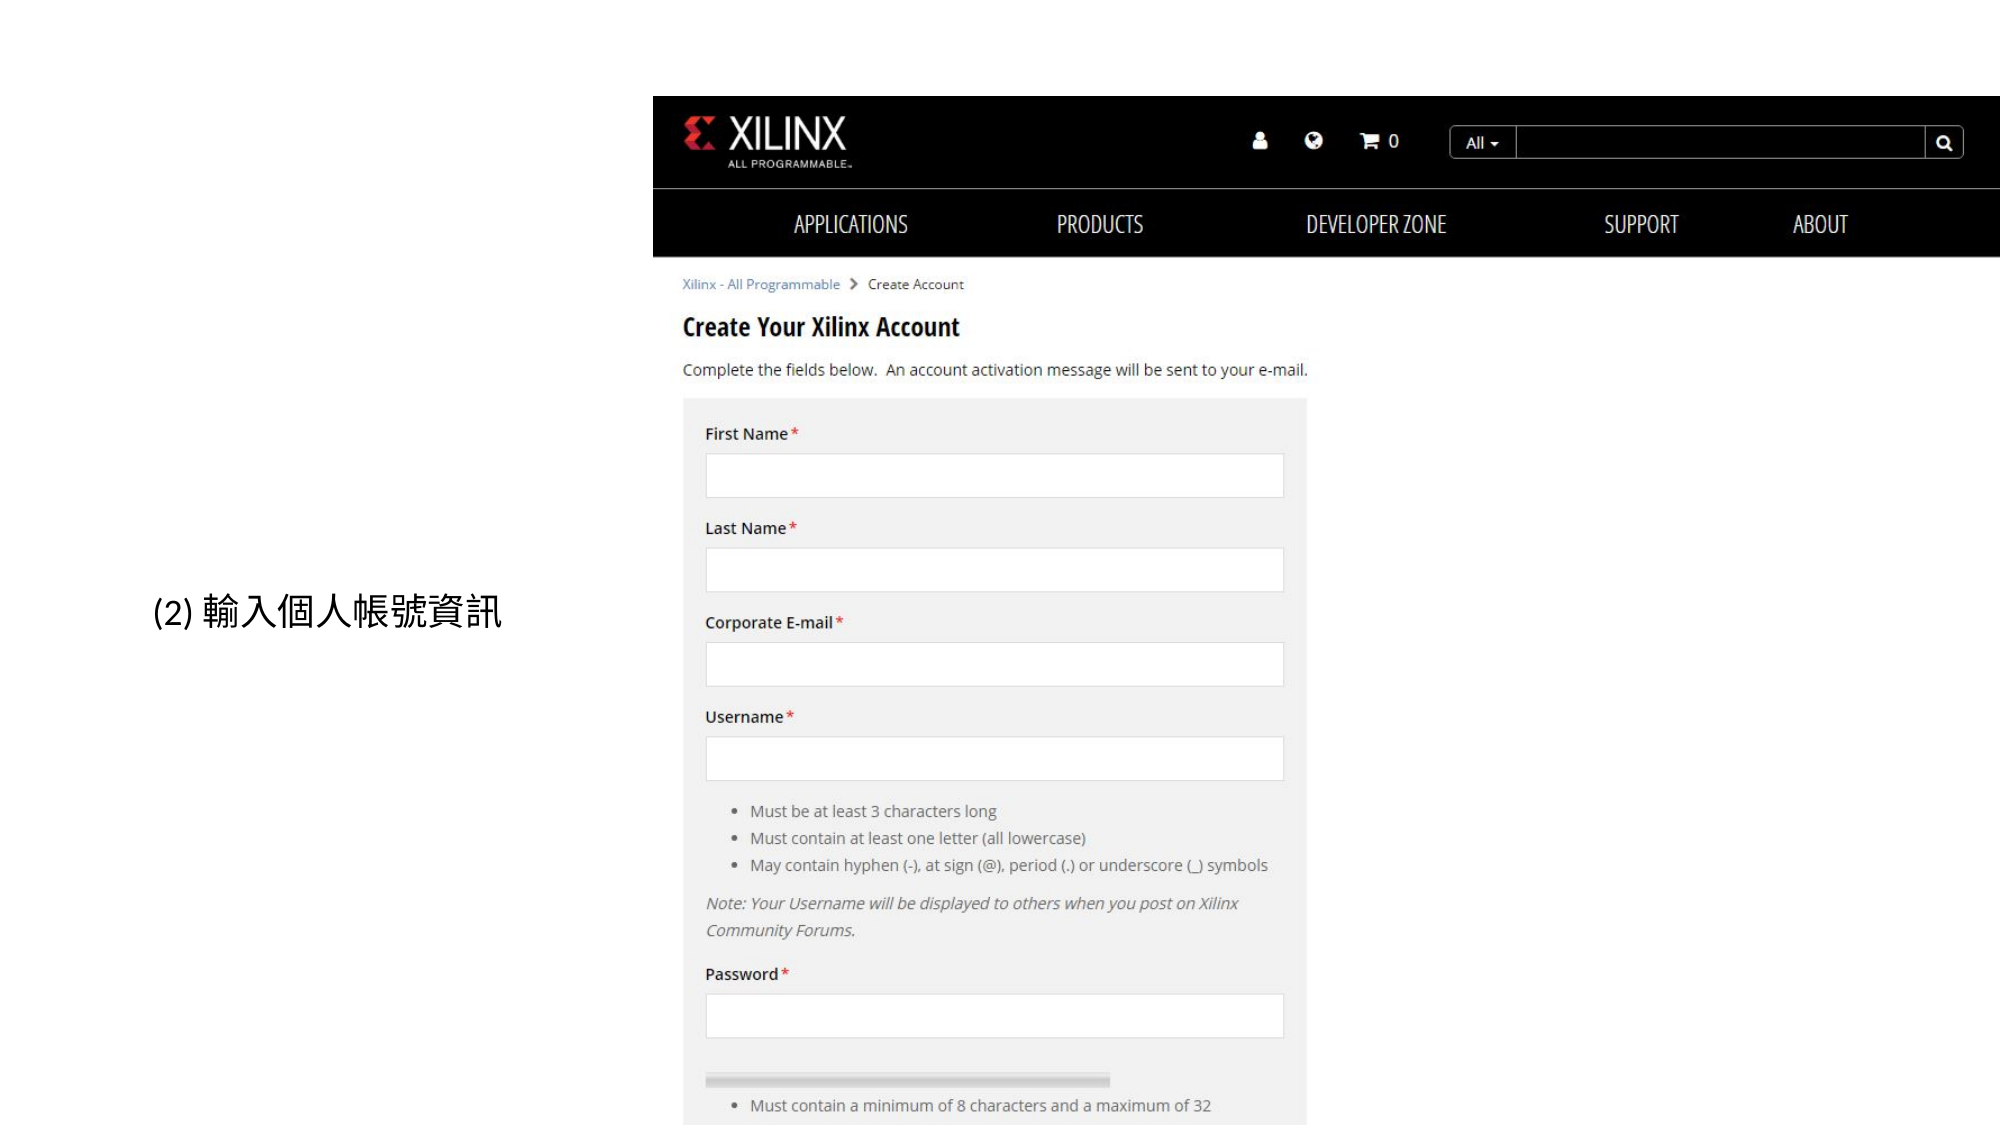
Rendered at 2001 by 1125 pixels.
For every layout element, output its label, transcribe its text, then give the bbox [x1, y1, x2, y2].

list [653, 96, 2000, 1125]
text_box (2)輸入個人帳號資訊 [137, 580, 653, 641]
